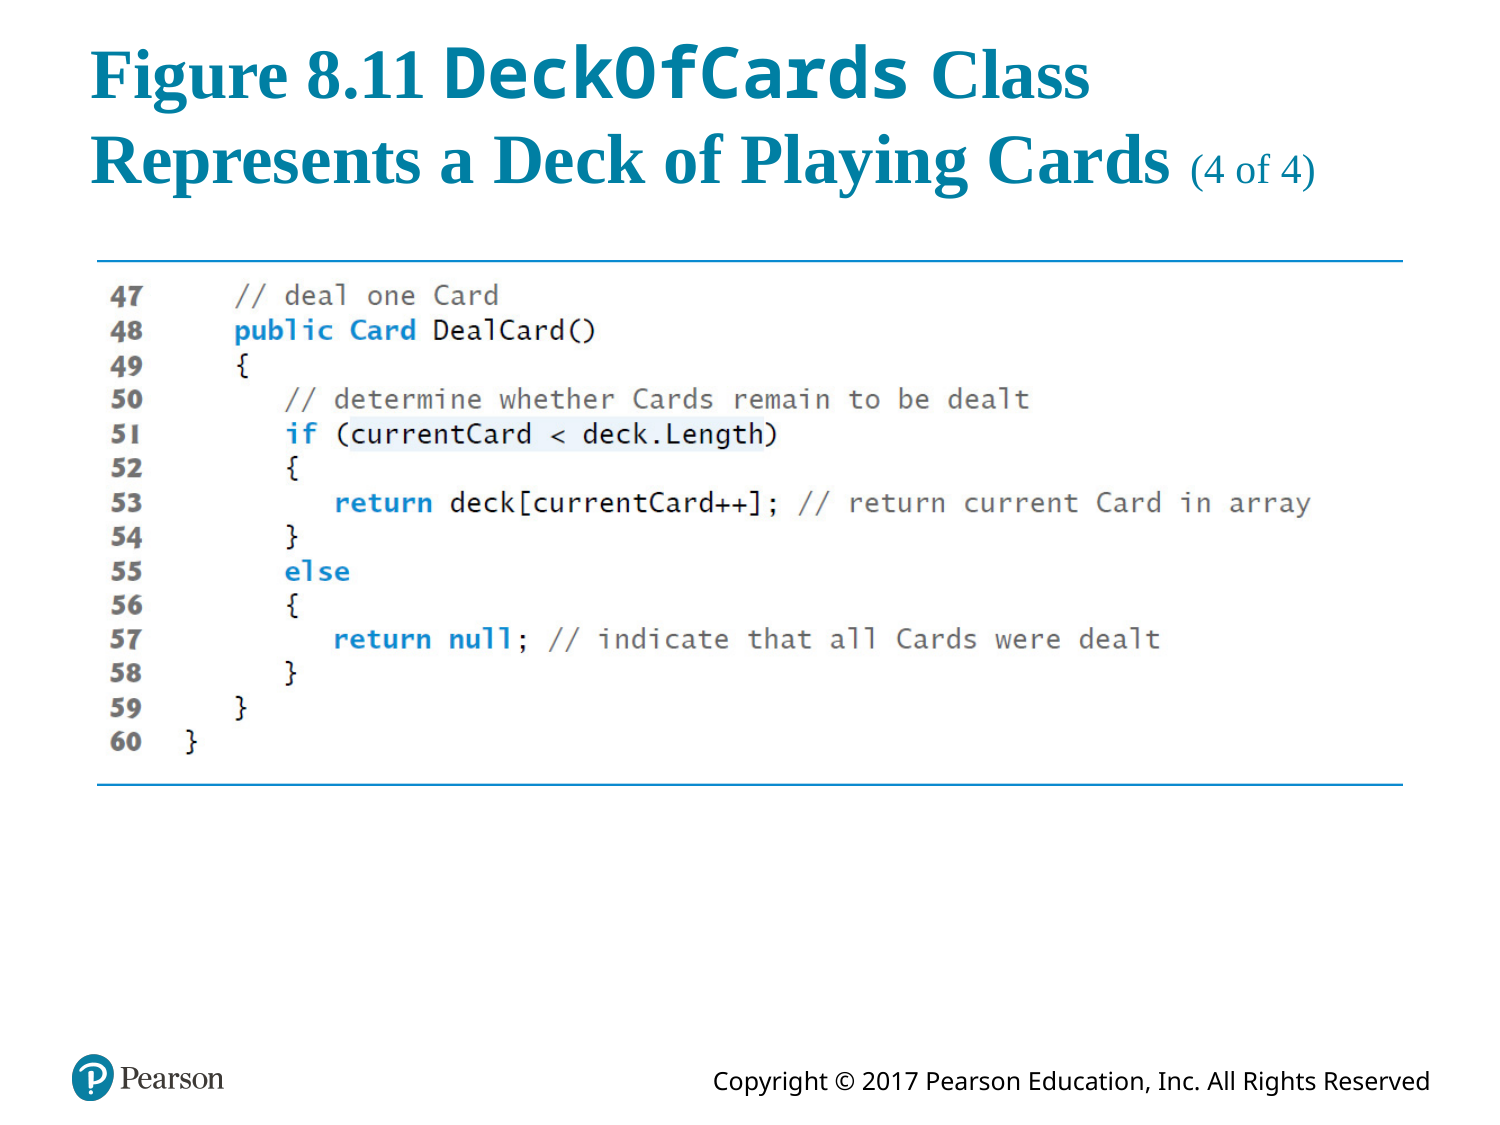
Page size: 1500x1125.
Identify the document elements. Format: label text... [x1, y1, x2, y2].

picture [80, 1063, 106, 1088]
title Figure 8.11 DeckOfCards Class Represents a Deck of Playing Cards (4 of 4) [75, 37, 1425, 213]
picture [72, 1054, 88, 1070]
picture [98, 1054, 224, 1101]
picture [97, 263, 1403, 786]
picture [72, 1087, 83, 1101]
